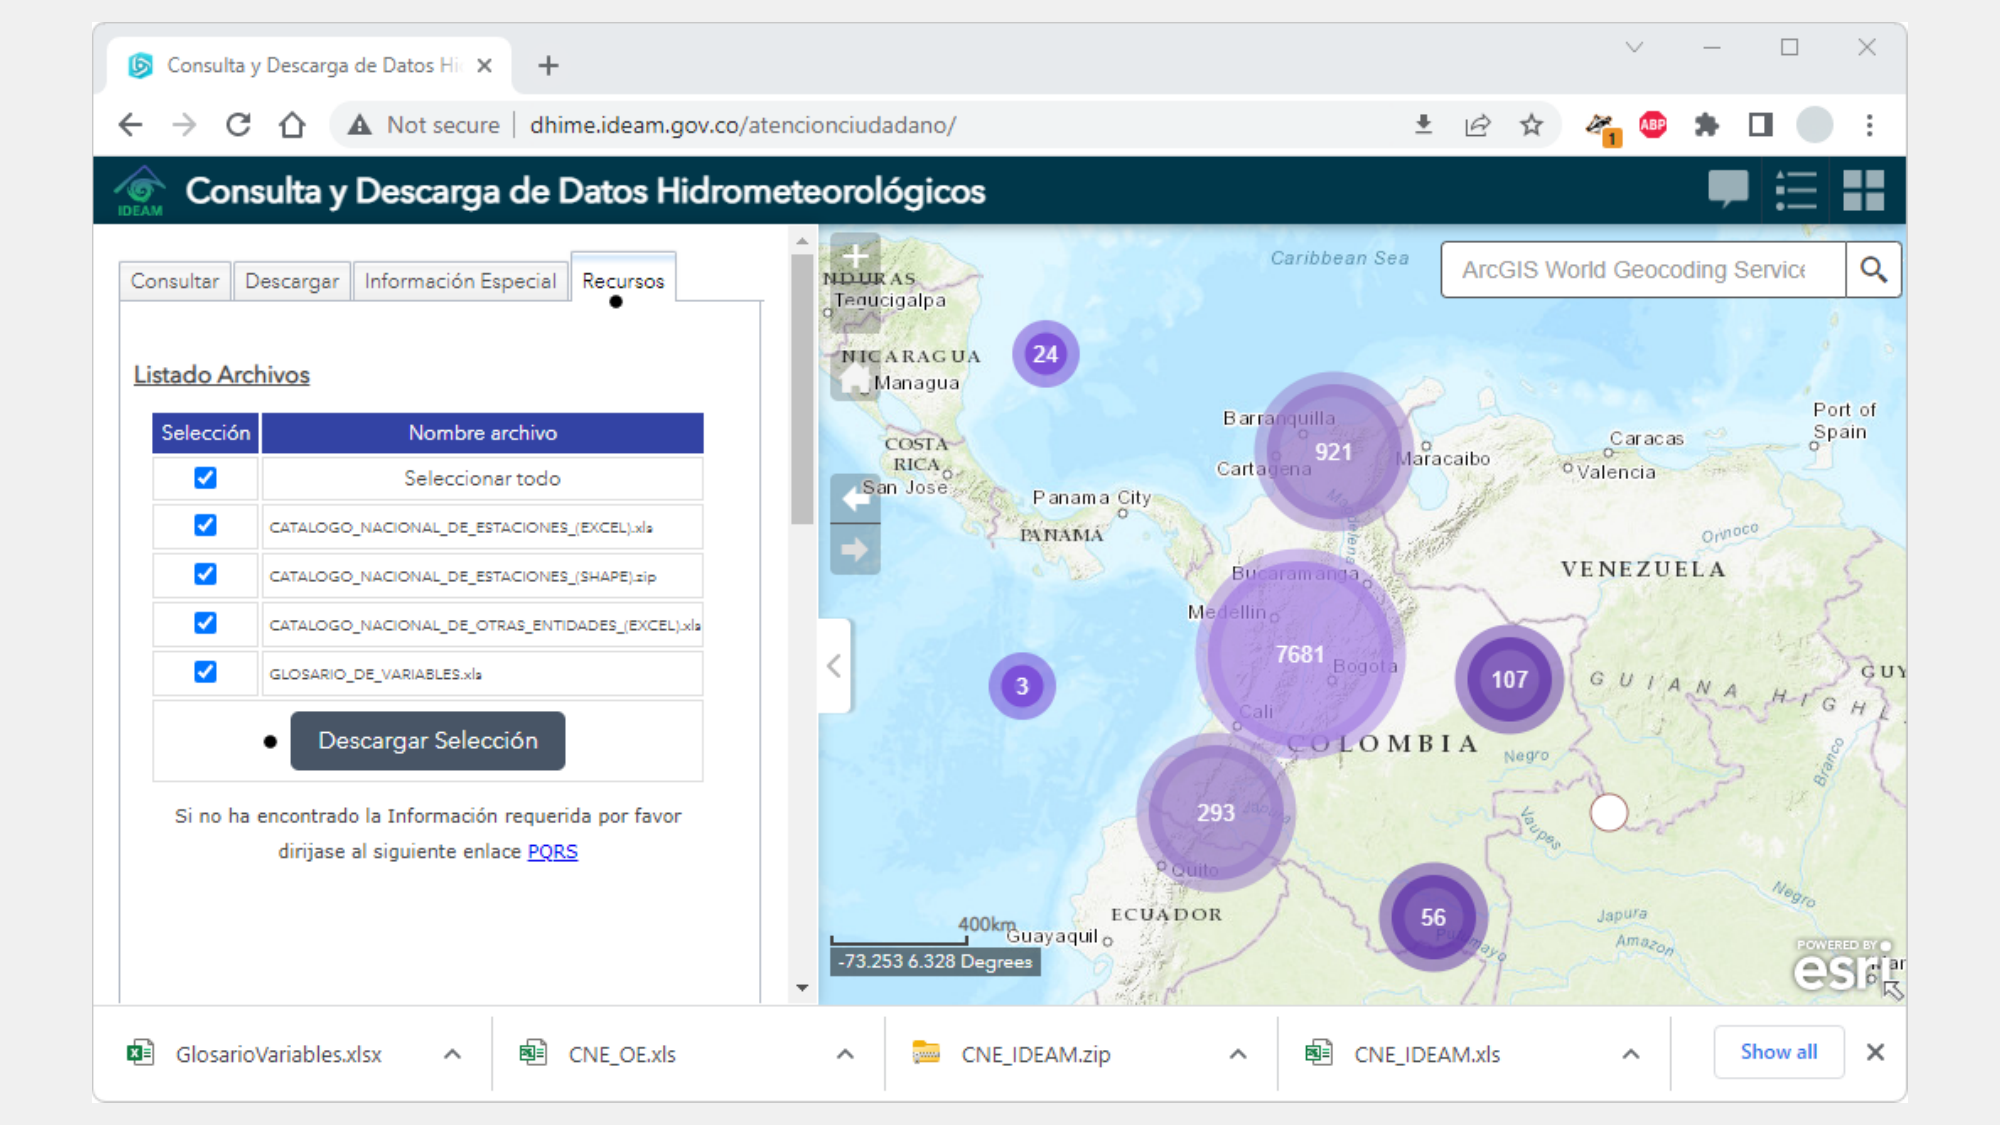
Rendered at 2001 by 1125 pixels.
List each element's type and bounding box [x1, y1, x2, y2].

picture [92, 22, 1908, 1103]
